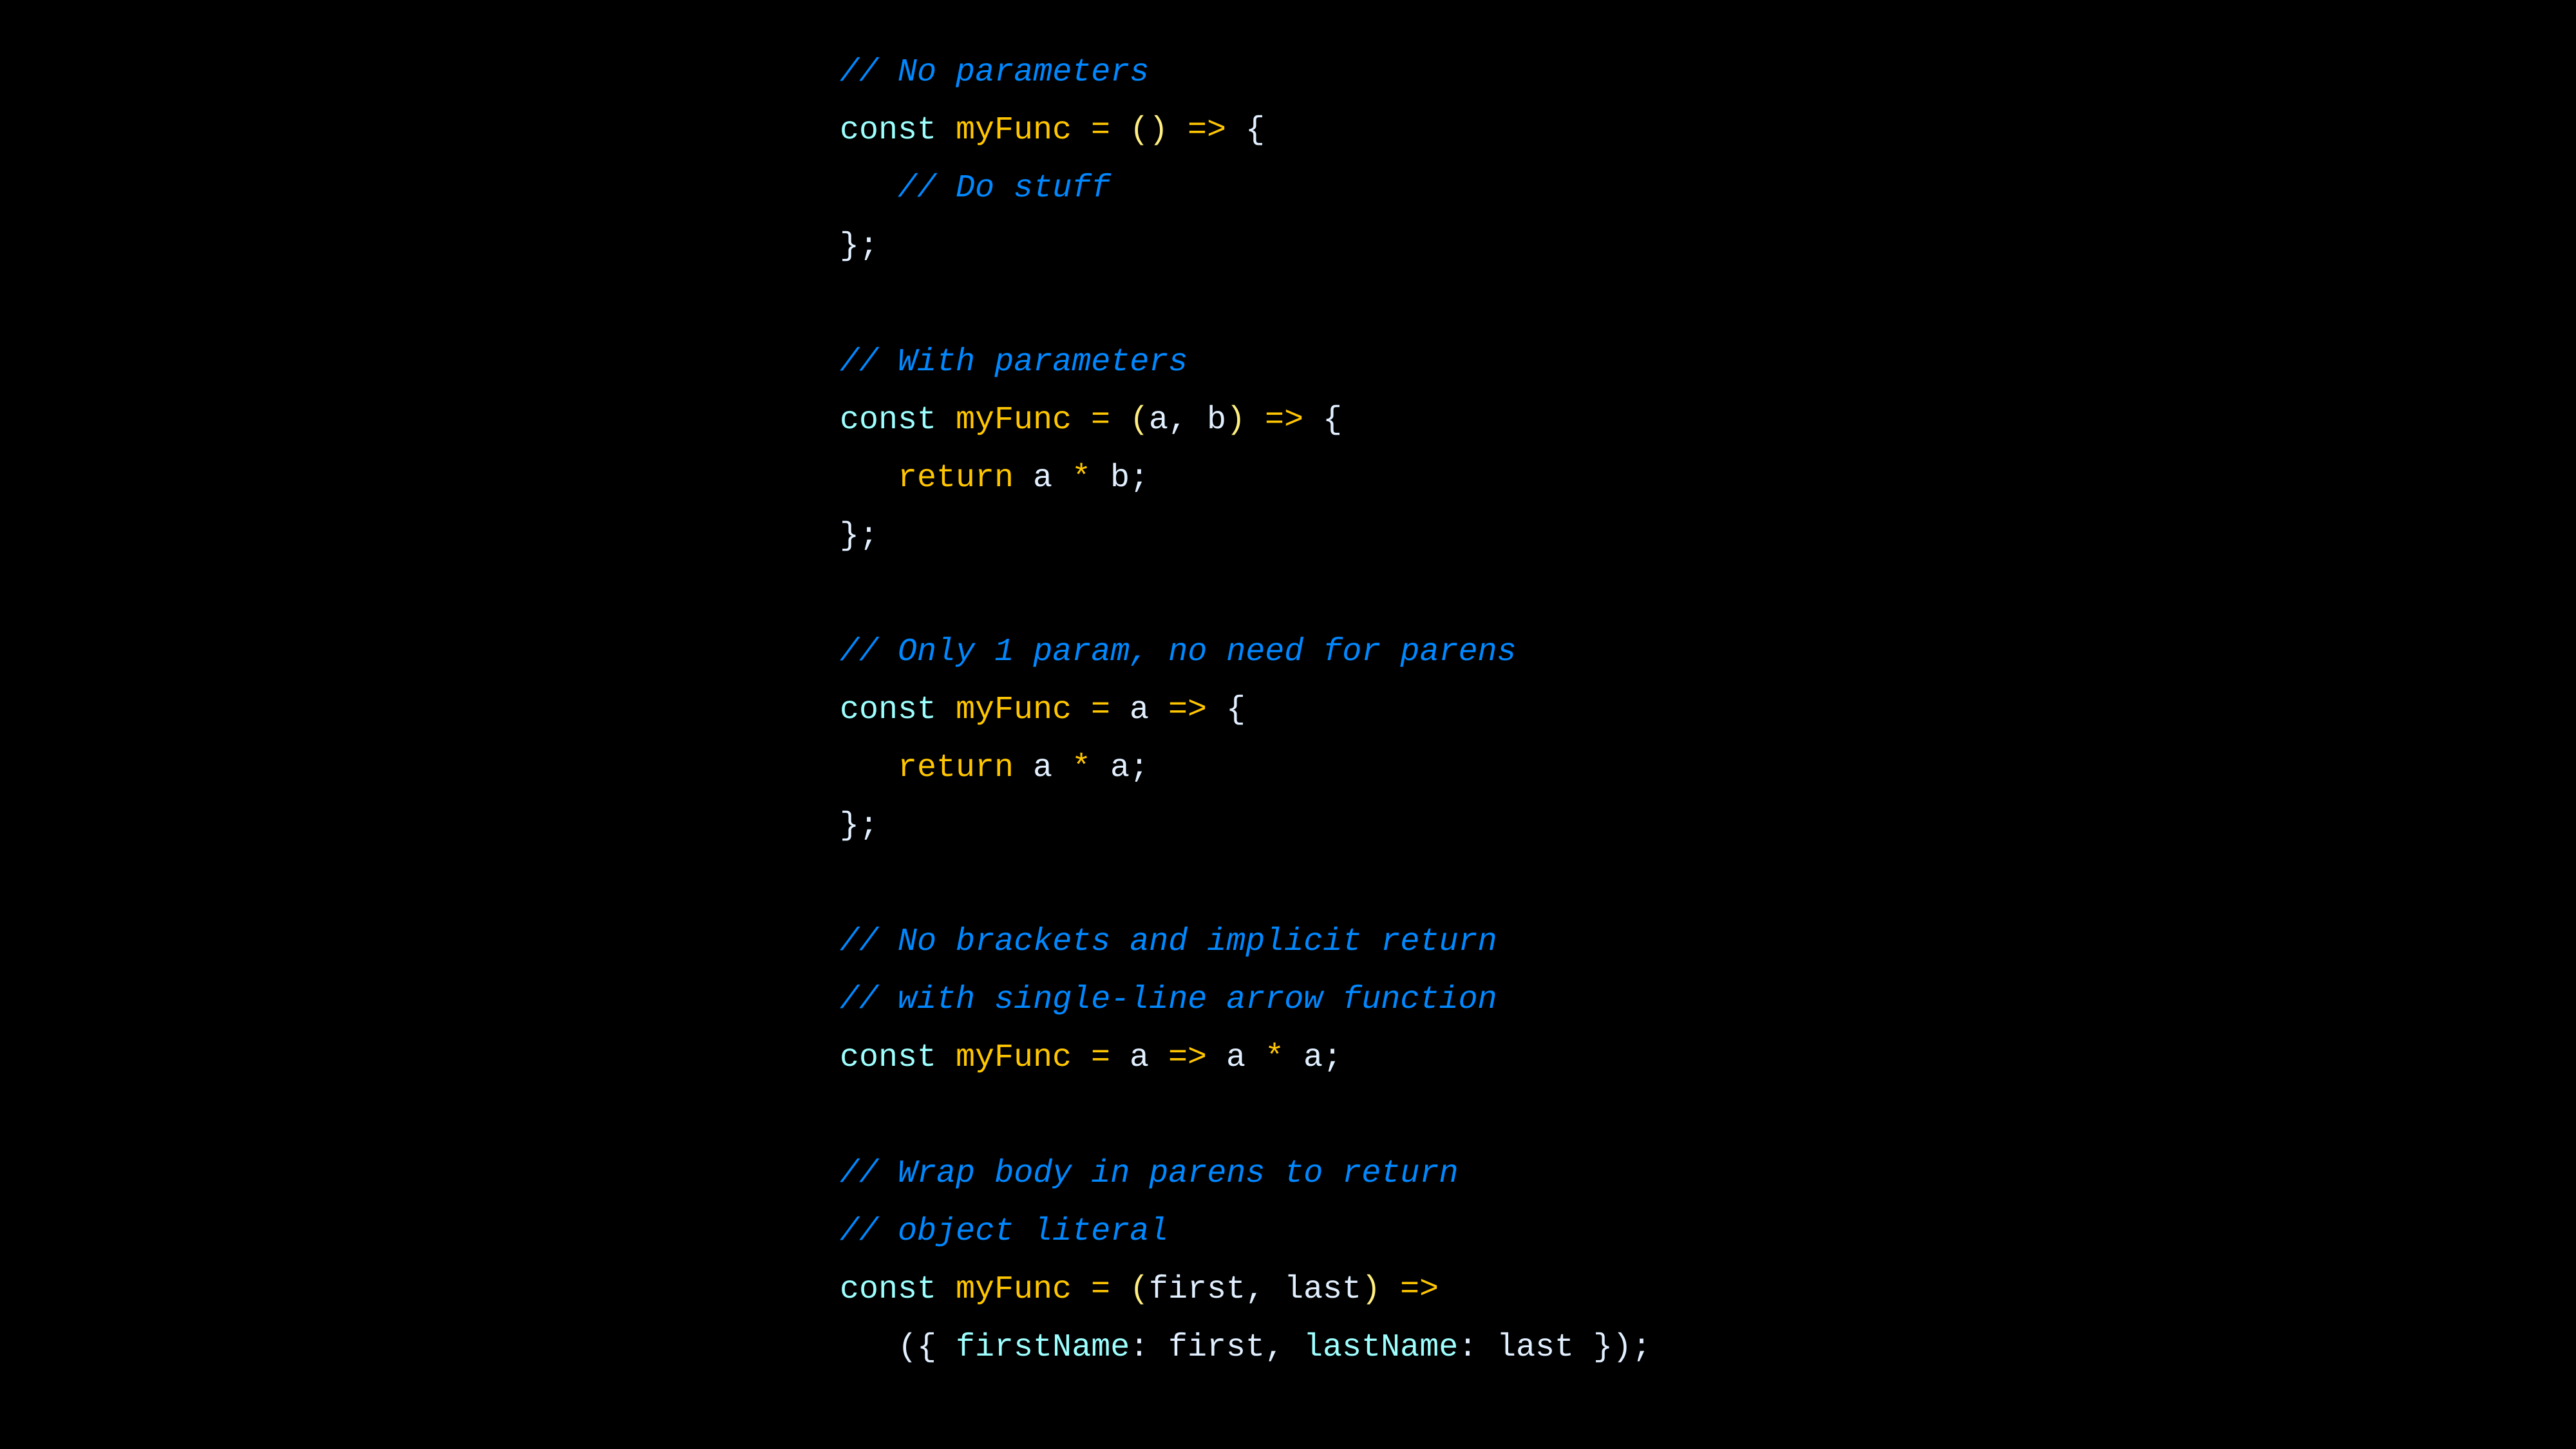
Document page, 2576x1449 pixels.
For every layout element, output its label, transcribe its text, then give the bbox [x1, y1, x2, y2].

text_box // No parameters const myFunc = () => { // Do stuff }; // With parameters const myFunc = (a, b) => { return a * b; }; // Only 1 param, no need for parens const myFunc = a => { return a * a; }; // No brackets and implicit return // with single-line arrow function const myFunc = a => a * a; // Wrap body in parens to return // object literal const myFunc = (first, last) => ({ firstName: first, lastName: last }); [830, 14, 2341, 1435]
